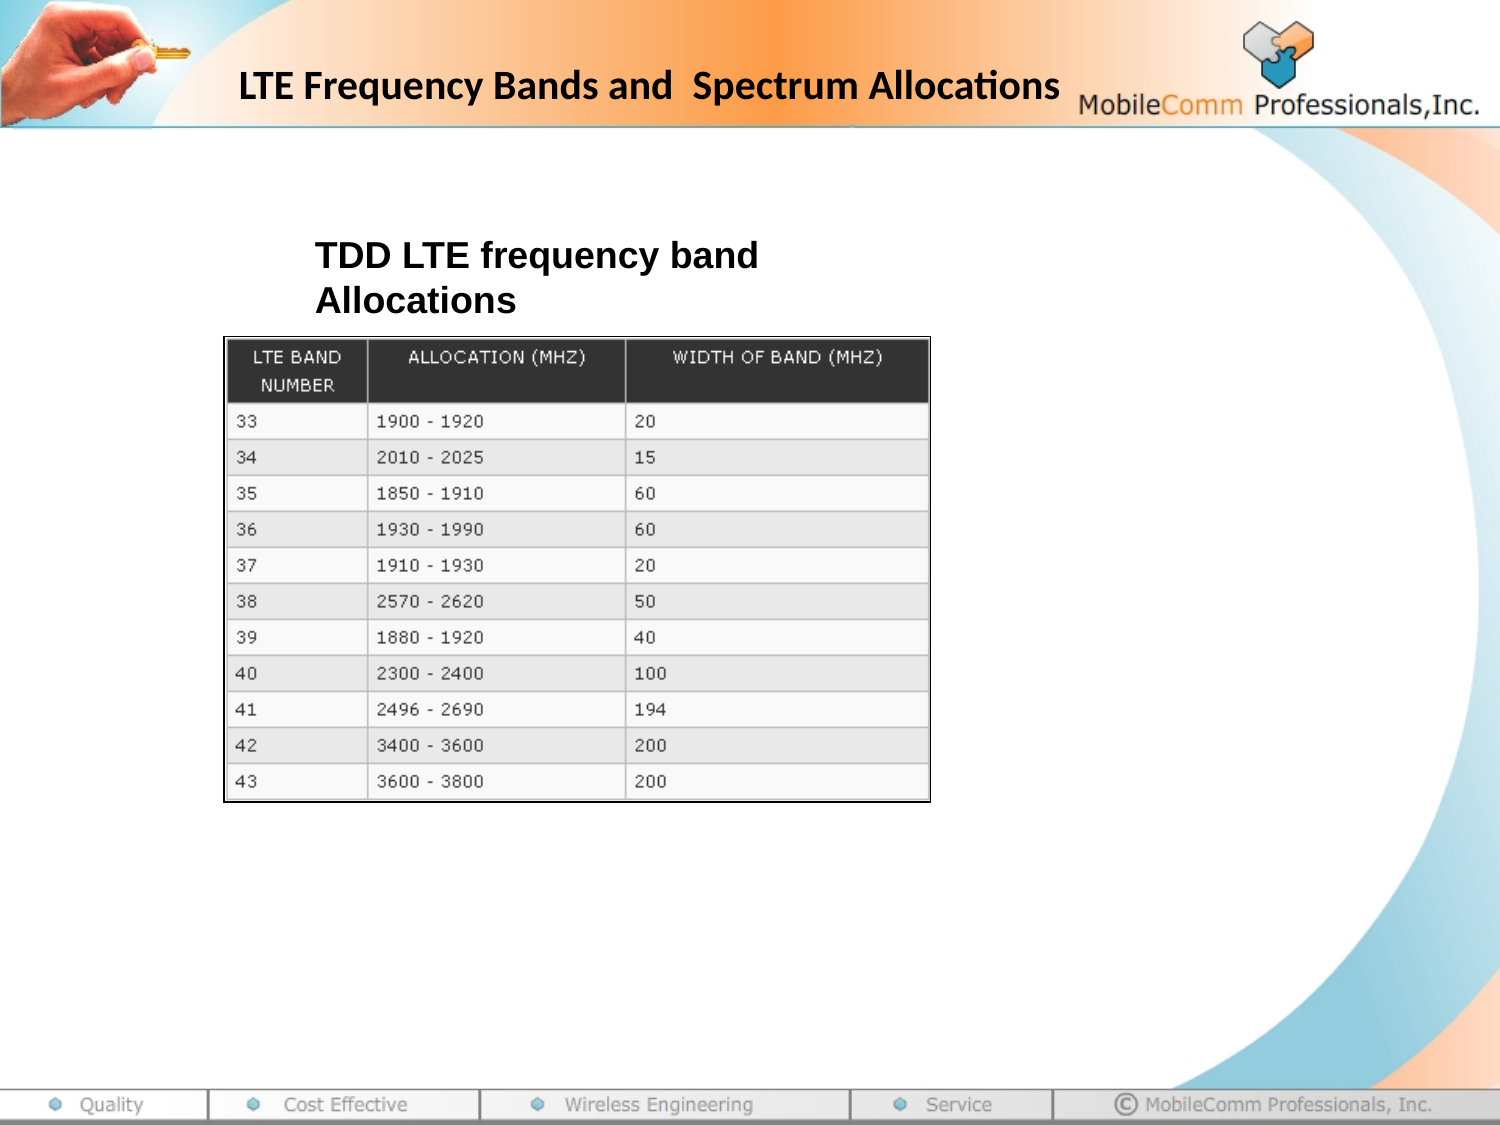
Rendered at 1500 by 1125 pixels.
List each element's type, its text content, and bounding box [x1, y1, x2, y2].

text_box TDD LTE frequency band Allocations [300, 238, 850, 335]
picture [0, 0, 1500, 1125]
text_box LTE Frequency Bands and Spectrum Allocations [0, 50, 1363, 238]
picture [224, 337, 930, 802]
